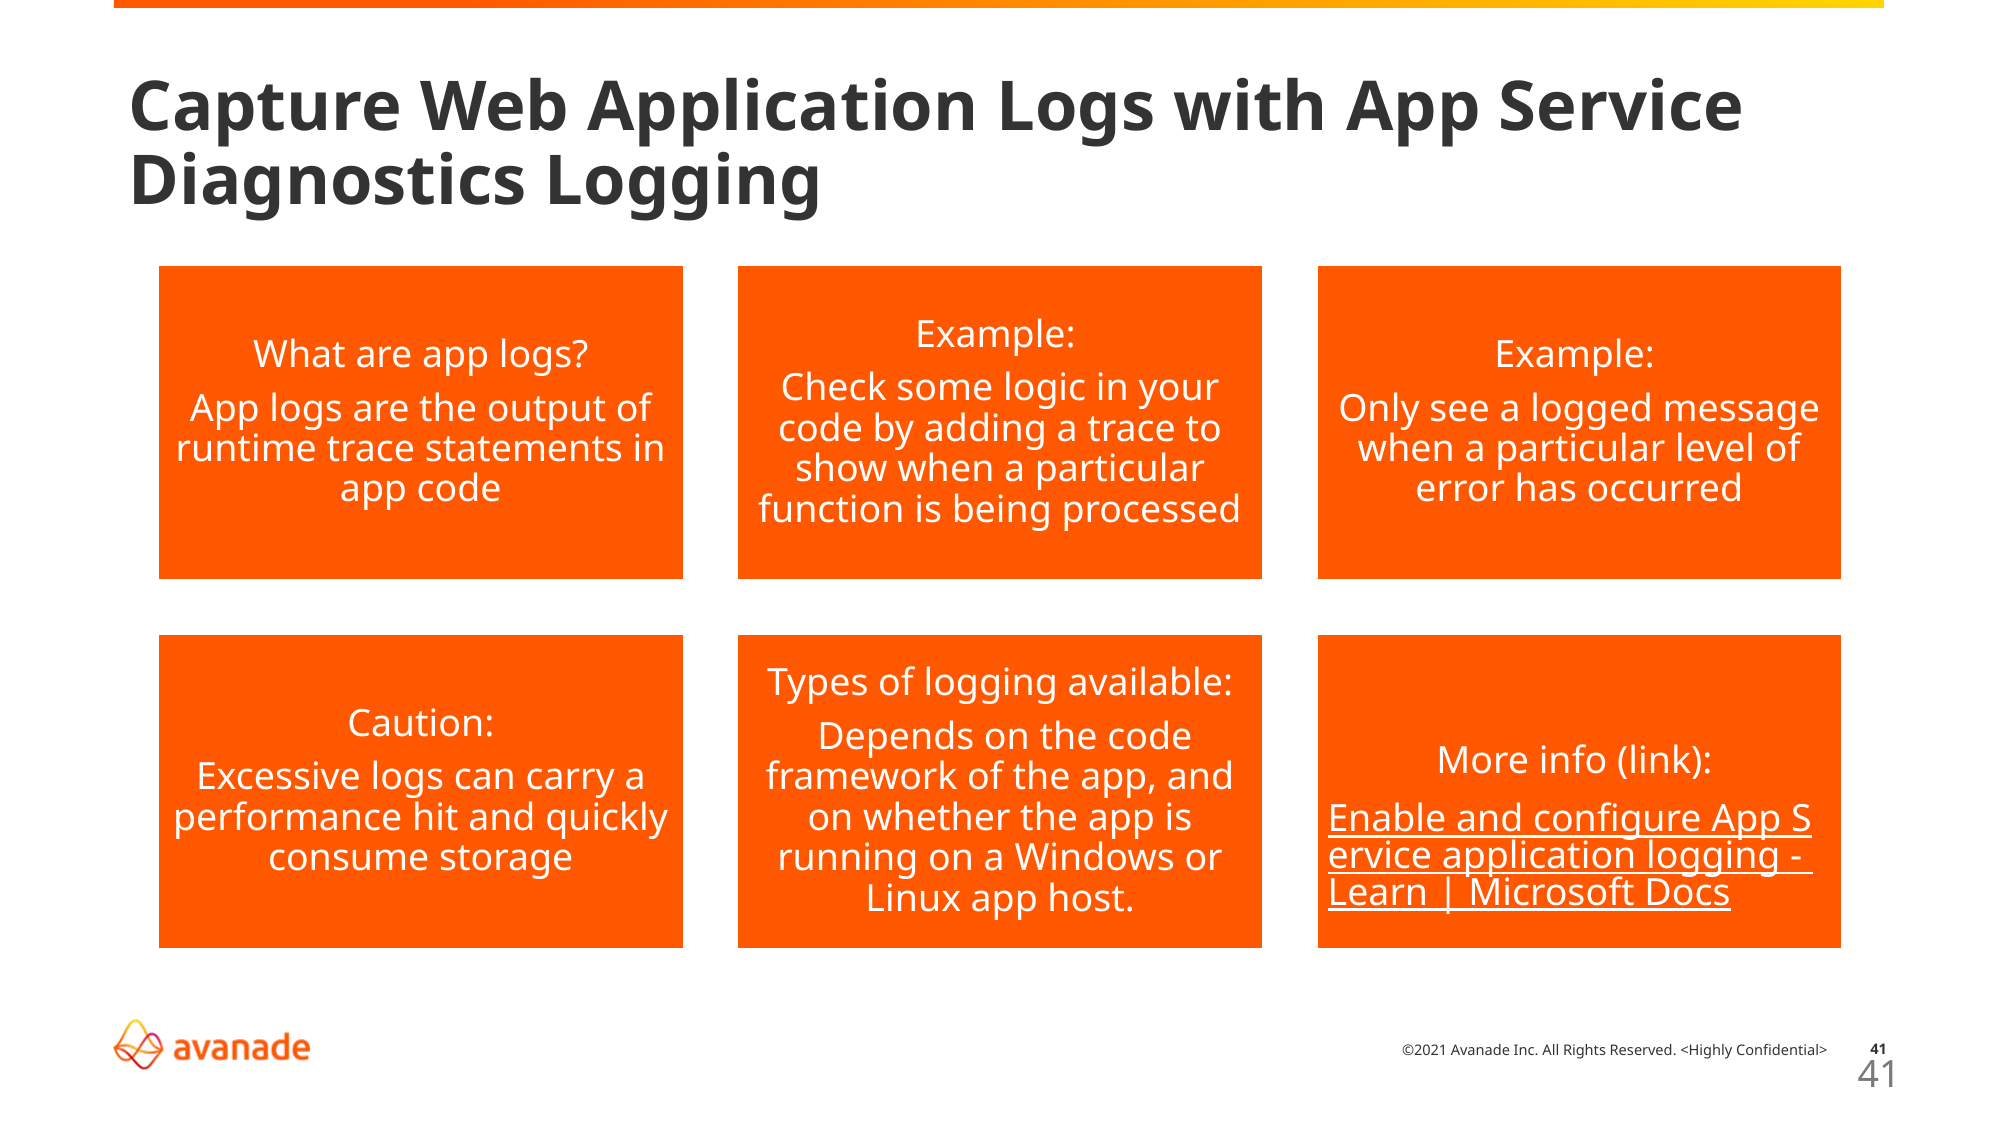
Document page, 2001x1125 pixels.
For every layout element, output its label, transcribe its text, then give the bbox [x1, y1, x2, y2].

title Capture Web Application Logs with App Service Diagnostics Logging [113, 64, 1883, 228]
picture [93, 999, 339, 1090]
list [157, 249, 1843, 964]
slide_number 41 [1842, 1042, 1925, 1103]
